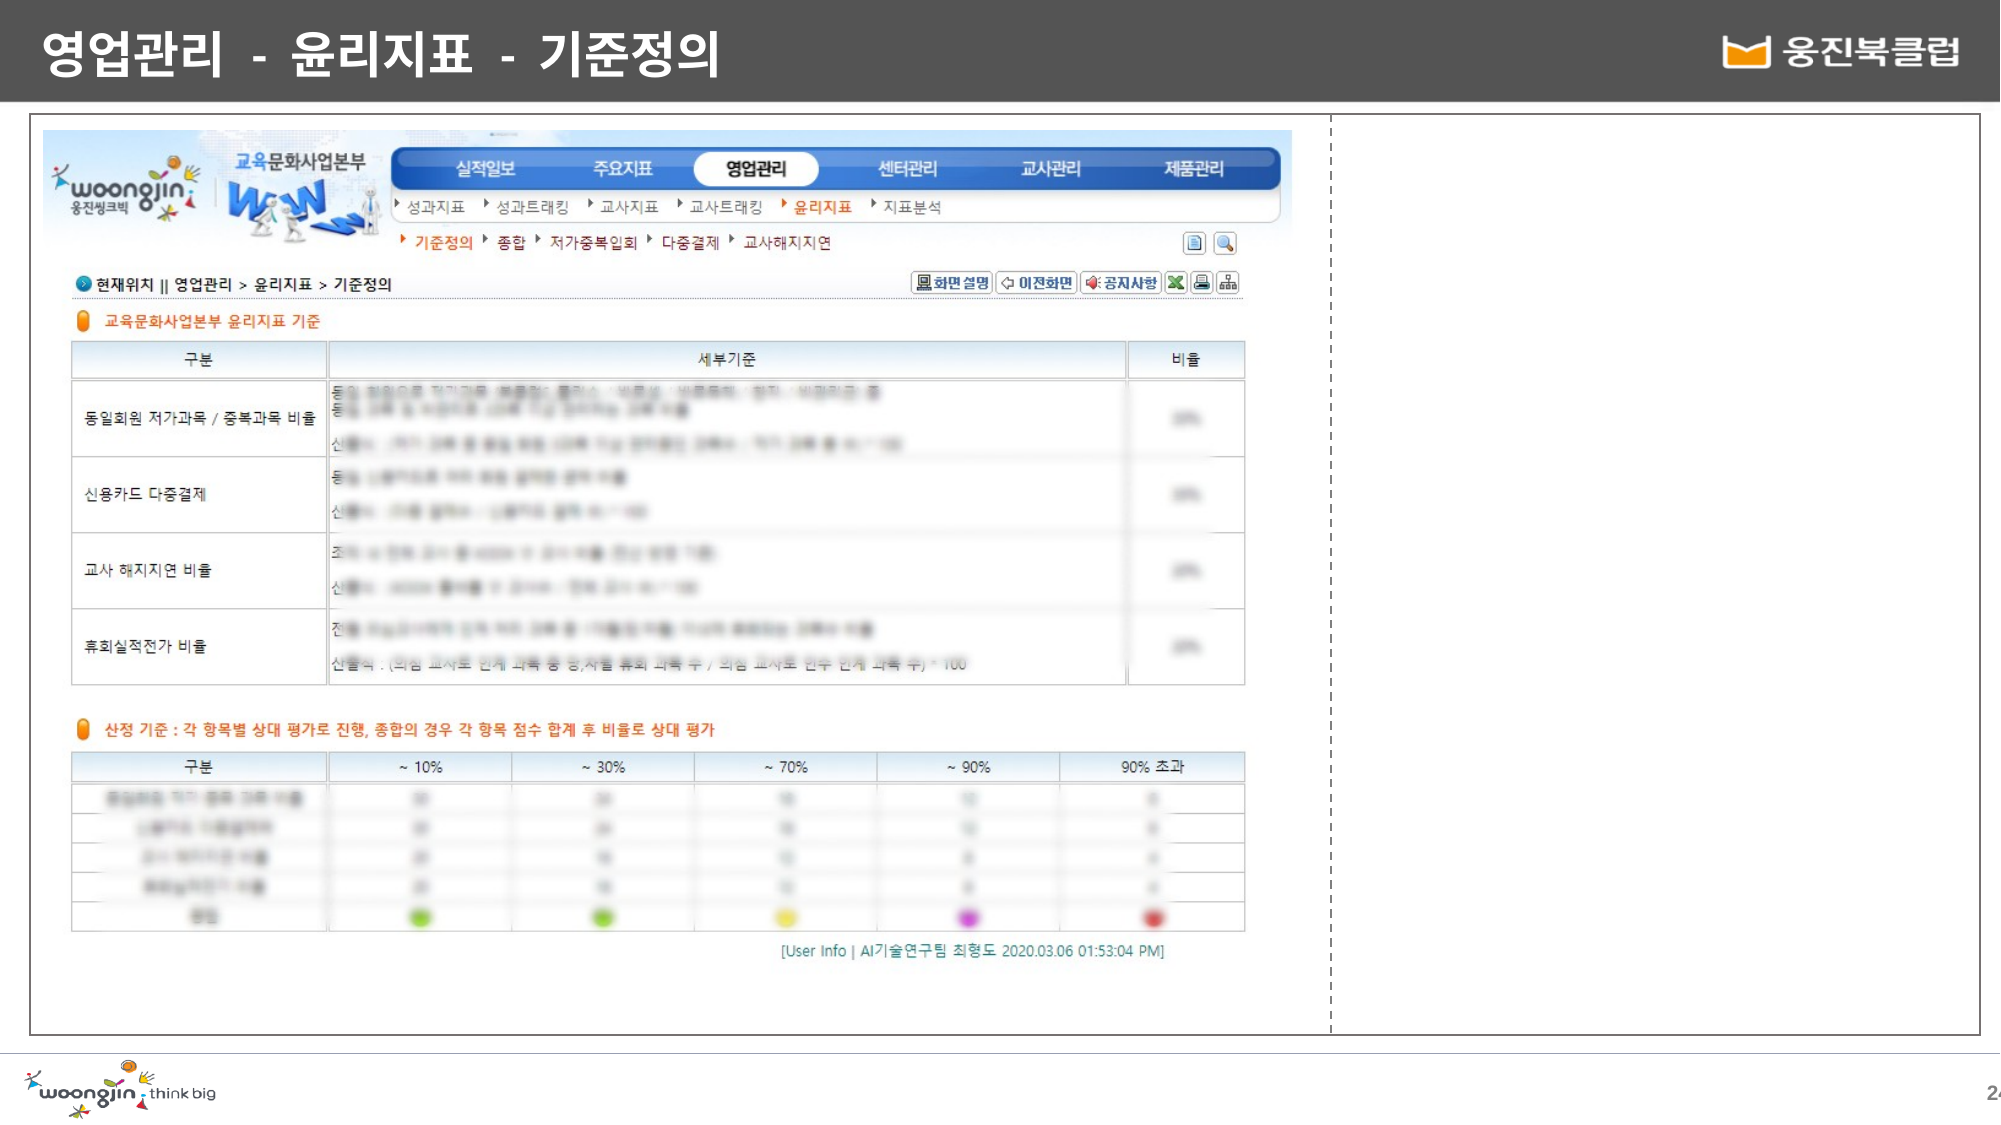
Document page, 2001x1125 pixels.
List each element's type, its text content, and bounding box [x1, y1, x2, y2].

picture [0, 0, 2000, 1053]
text_box [29, 113, 1981, 1036]
picture [0, 1054, 2000, 1125]
title 영업관리 - 윤리지표 - 기준정의 [29, 10, 1717, 97]
